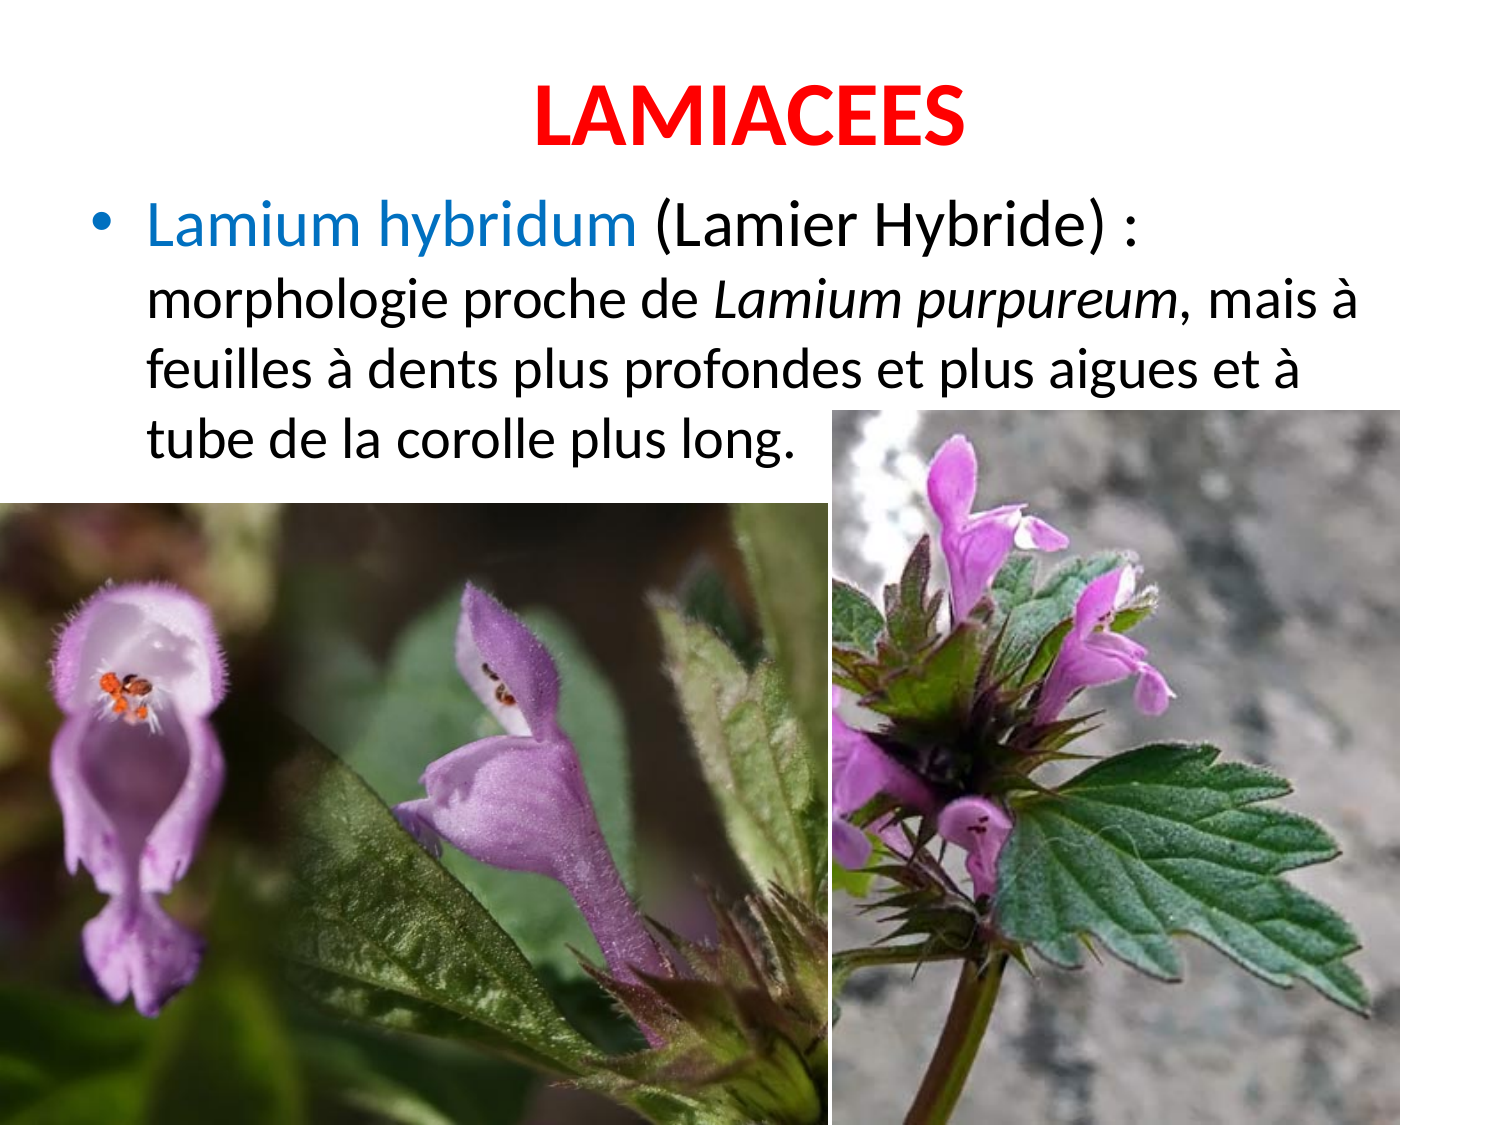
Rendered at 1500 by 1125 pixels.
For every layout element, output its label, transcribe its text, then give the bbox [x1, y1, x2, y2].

list Lamium hybridum (Lamier Hybride) : morphologie proche de Lamium purpureum, mais à feuilles à dents plus profondes et plus aigues et à tube de la corolle plus long. [75, 172, 1425, 1005]
picture [0, 503, 829, 1125]
title LAMIACEES [75, 45, 1425, 172]
picture [832, 410, 1400, 1125]
